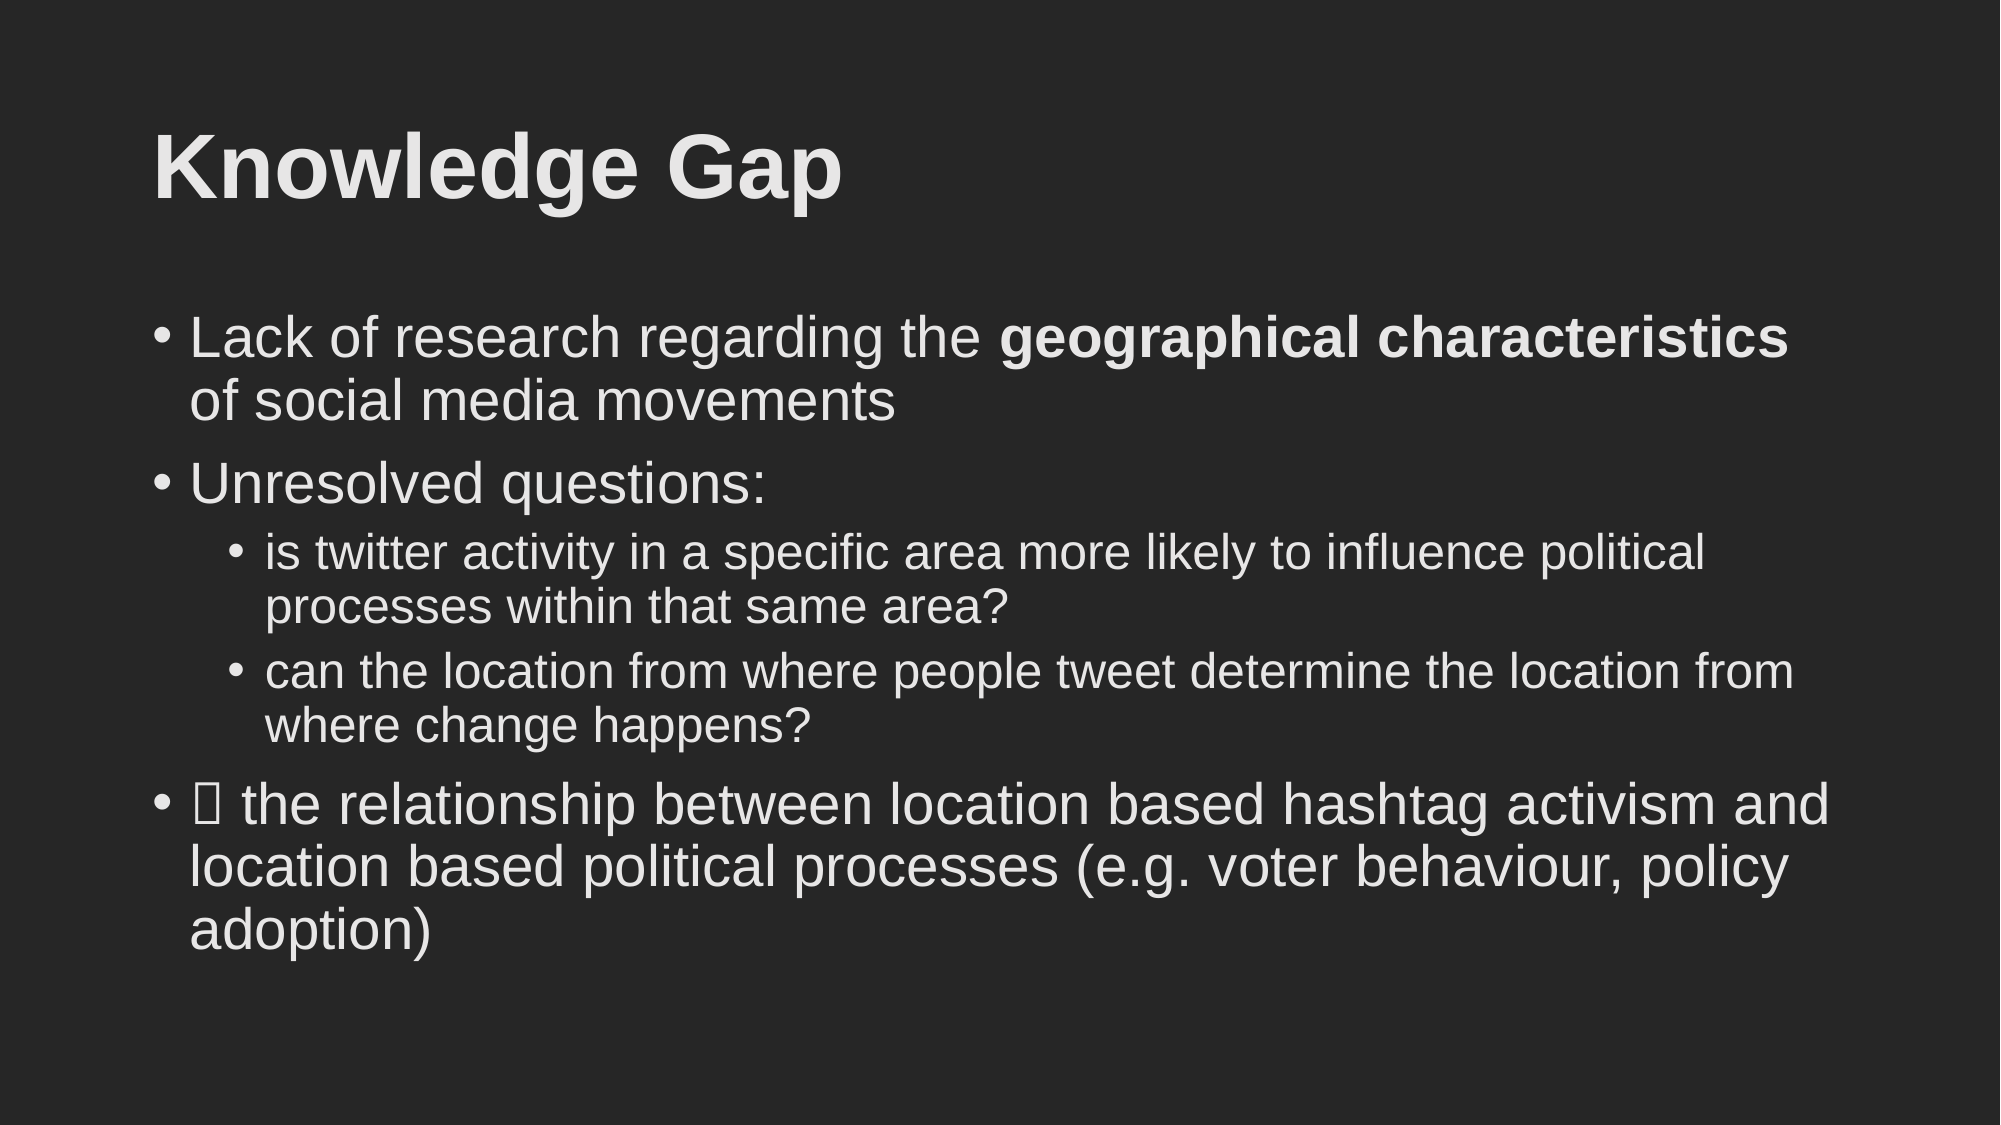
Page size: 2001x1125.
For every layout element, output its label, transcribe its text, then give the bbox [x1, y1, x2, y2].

list Lack of research regarding the geographical characteristics of social media movements Unresolved questions: is twitter activity in a specific area more likely to influence political processes within that same area? can the location from where people tweet determine the location from where change happens?  the relationship between location based hashtag activism and location based political processes (e.g. voter behaviour, policy adoption) [137, 299, 1863, 1014]
title Knowledge Gap [137, 59, 1863, 278]
